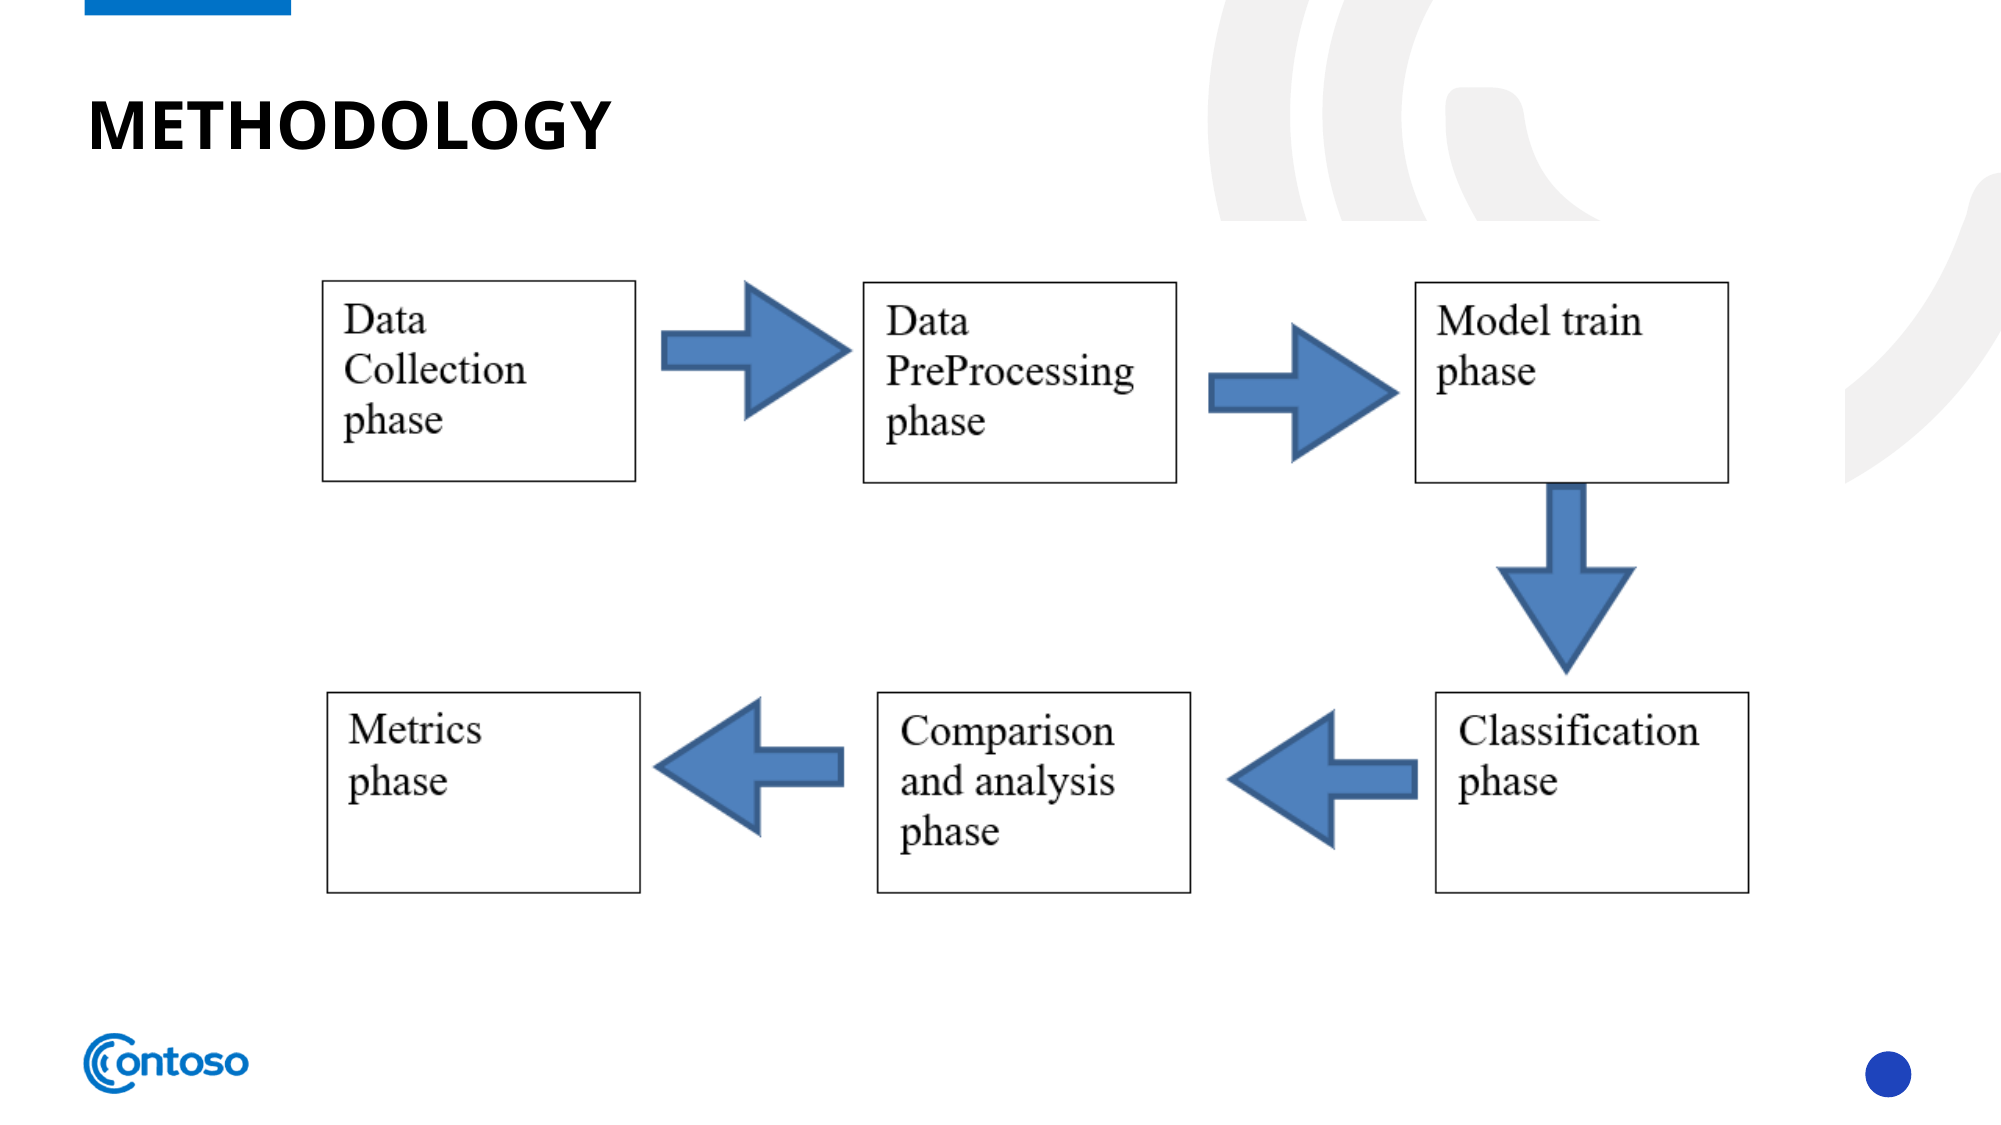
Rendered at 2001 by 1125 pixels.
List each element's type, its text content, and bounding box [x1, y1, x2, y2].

title METHODOLOGY [86, 52, 897, 205]
picture [77, 1027, 254, 1095]
picture [183, 221, 1845, 980]
